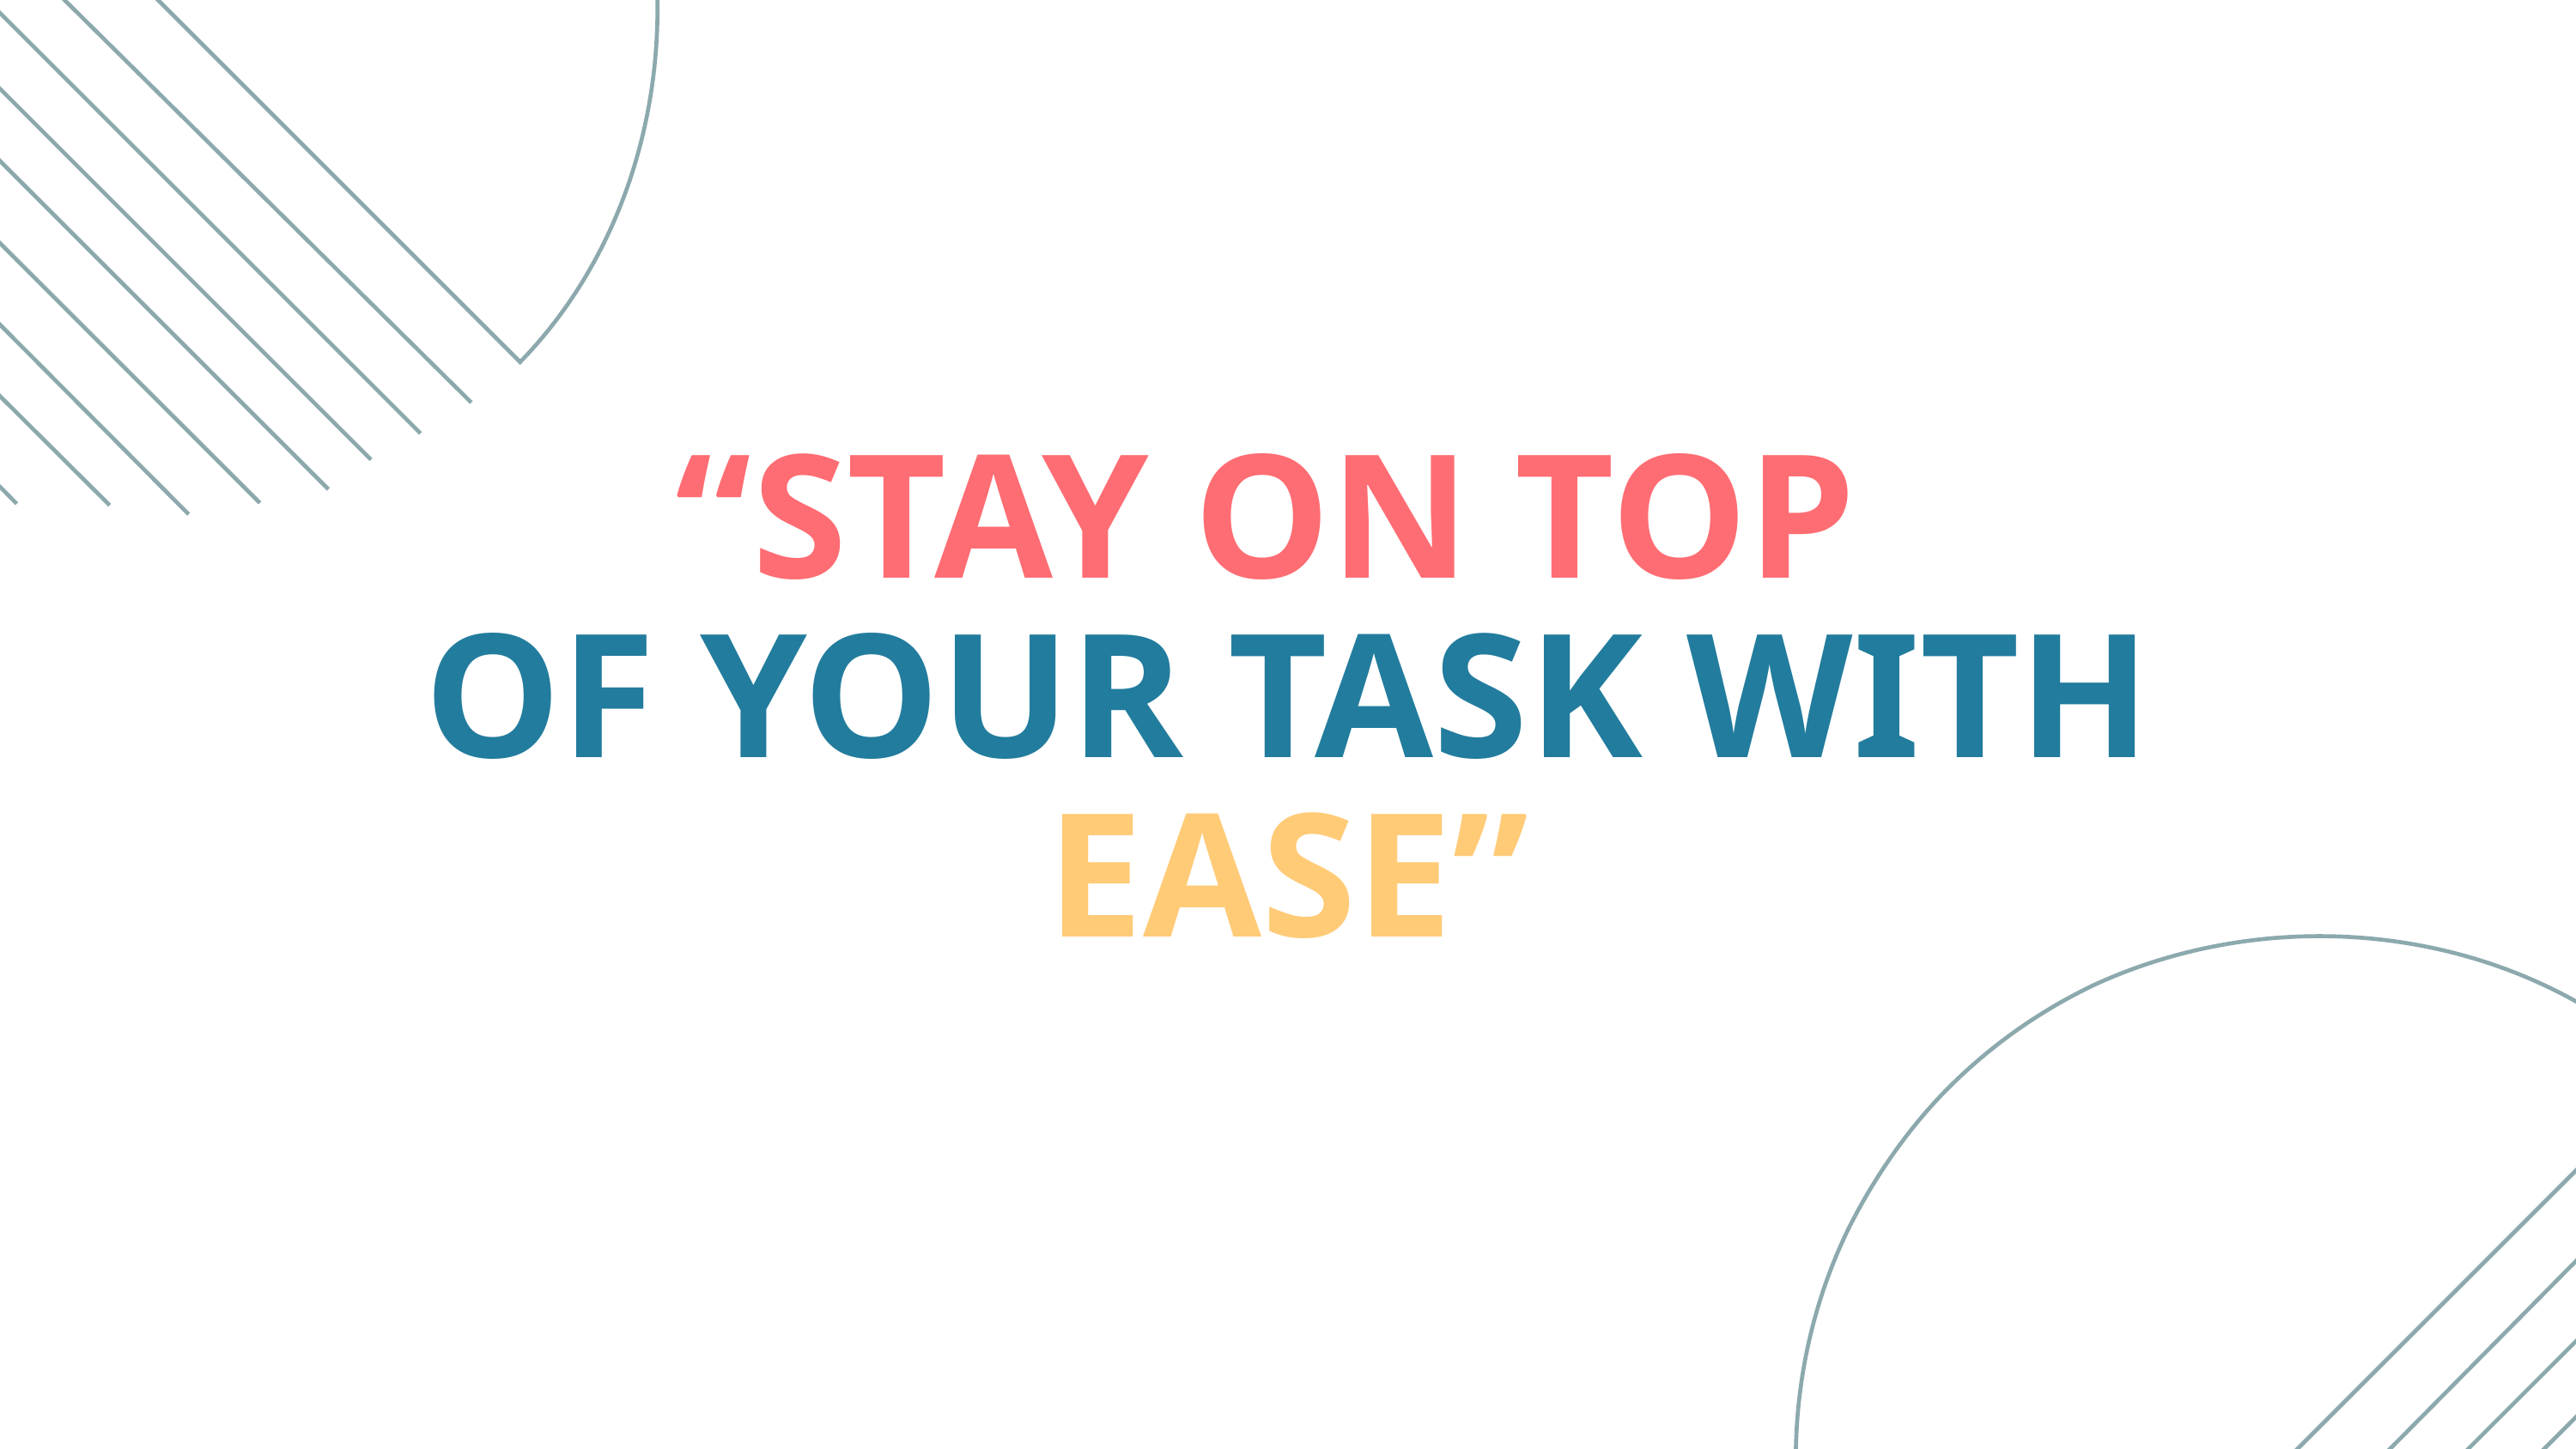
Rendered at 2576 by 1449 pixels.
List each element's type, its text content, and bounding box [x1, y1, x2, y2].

text_box “STAY ON TOP [440, 440, 2136, 613]
text_box EASE” [440, 798, 2136, 972]
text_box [0, 0, 851, 67]
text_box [1603, 1014, 2576, 1449]
text_box OF YOUR TASK WITH [384, 620, 2192, 792]
